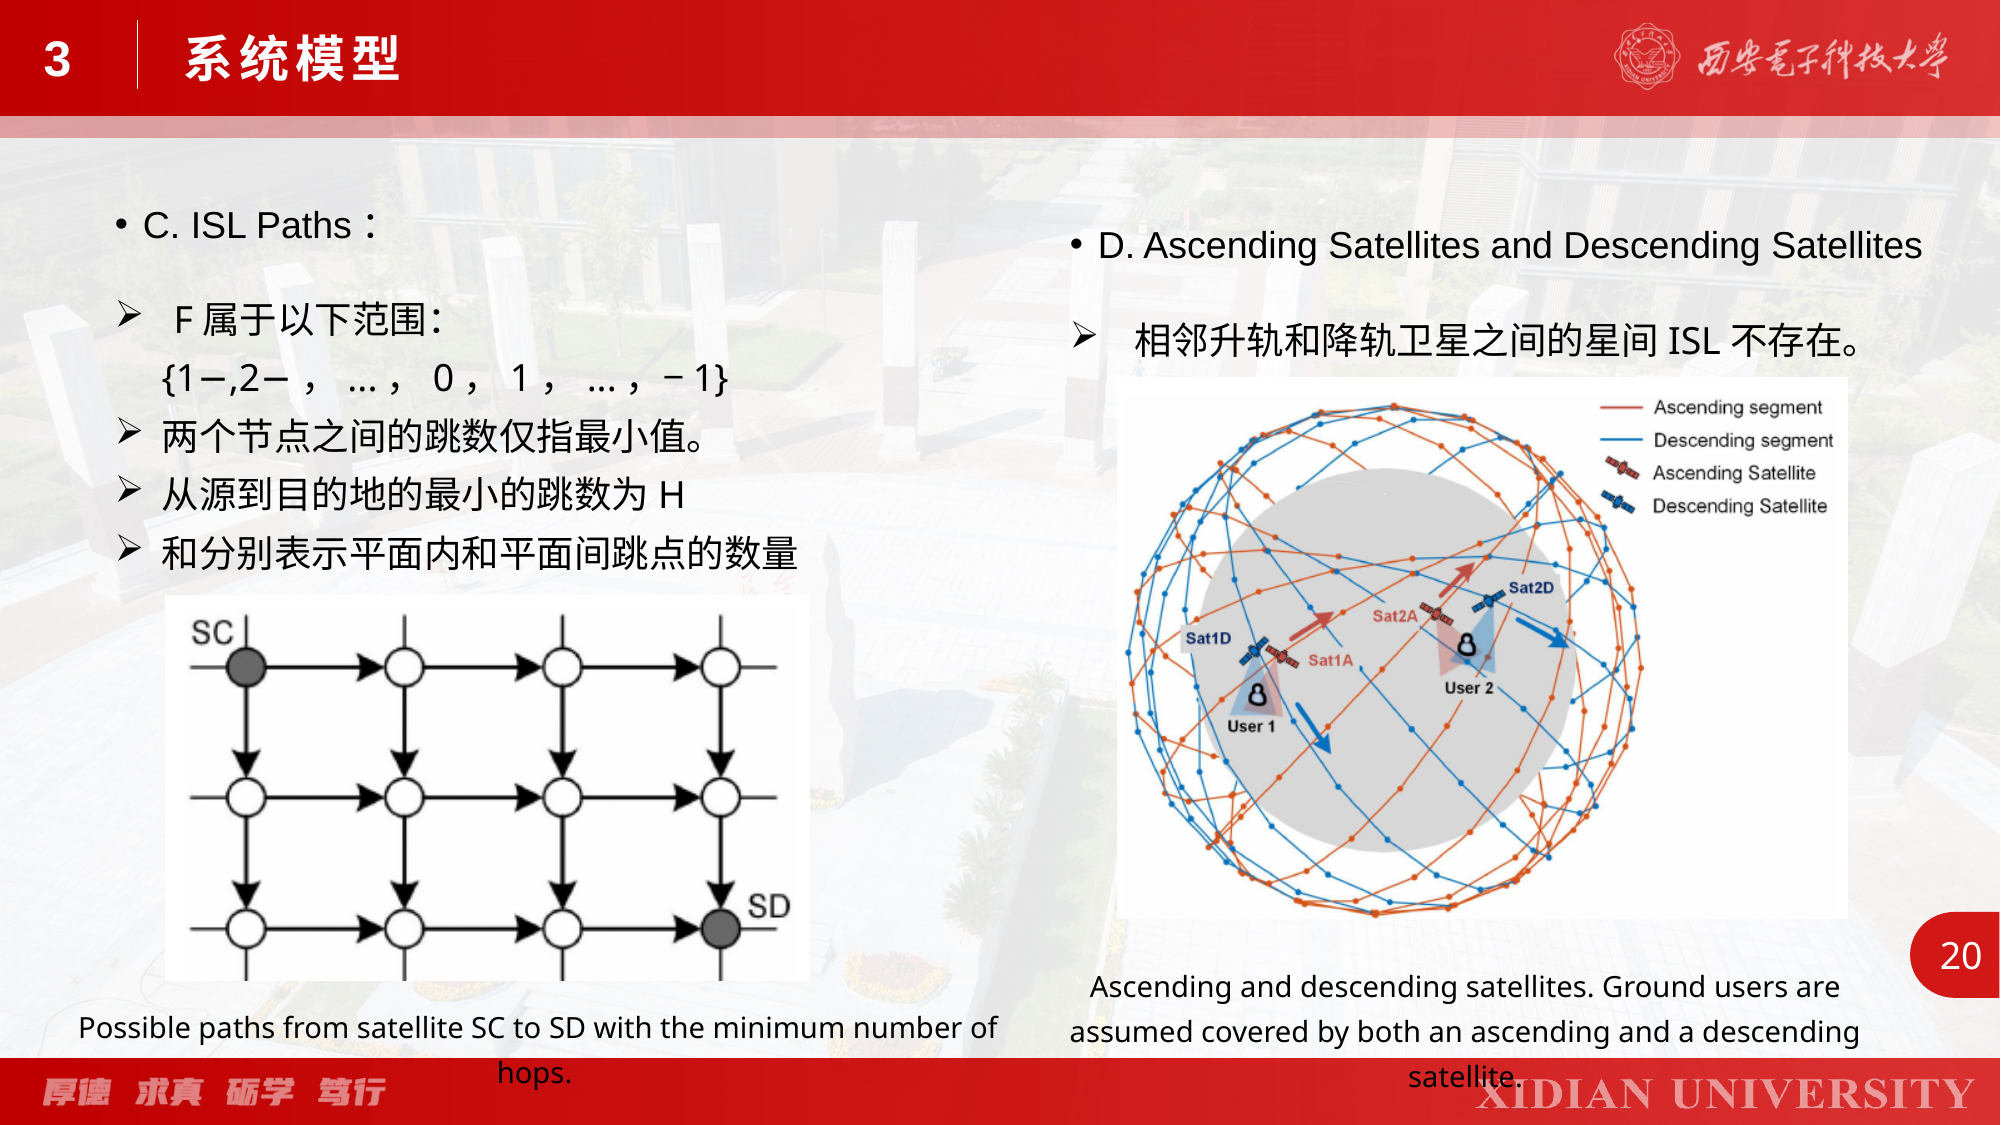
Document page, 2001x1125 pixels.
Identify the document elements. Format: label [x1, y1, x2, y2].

picture [1117, 377, 1848, 919]
text_box [21, 22, 1975, 1125]
picture [165, 595, 810, 981]
text_box [0, 0, 2000, 1125]
